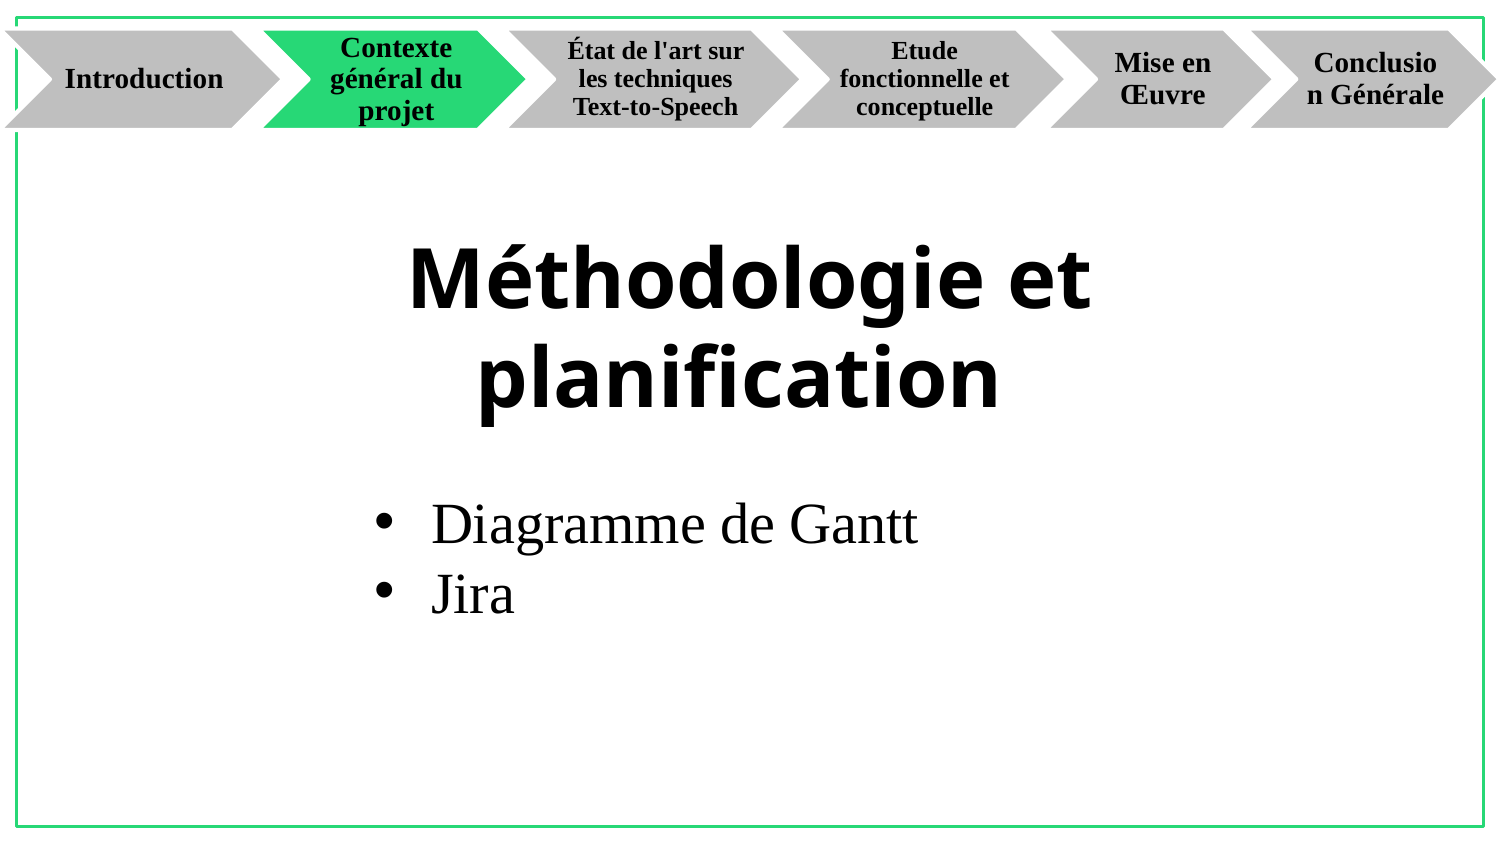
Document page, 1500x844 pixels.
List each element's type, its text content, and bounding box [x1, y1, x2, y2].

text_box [0, 0, 1500, 176]
title Méthodologie et planification [118, 209, 1382, 316]
text_box Diagramme de Gantt Jira [360, 477, 1194, 633]
